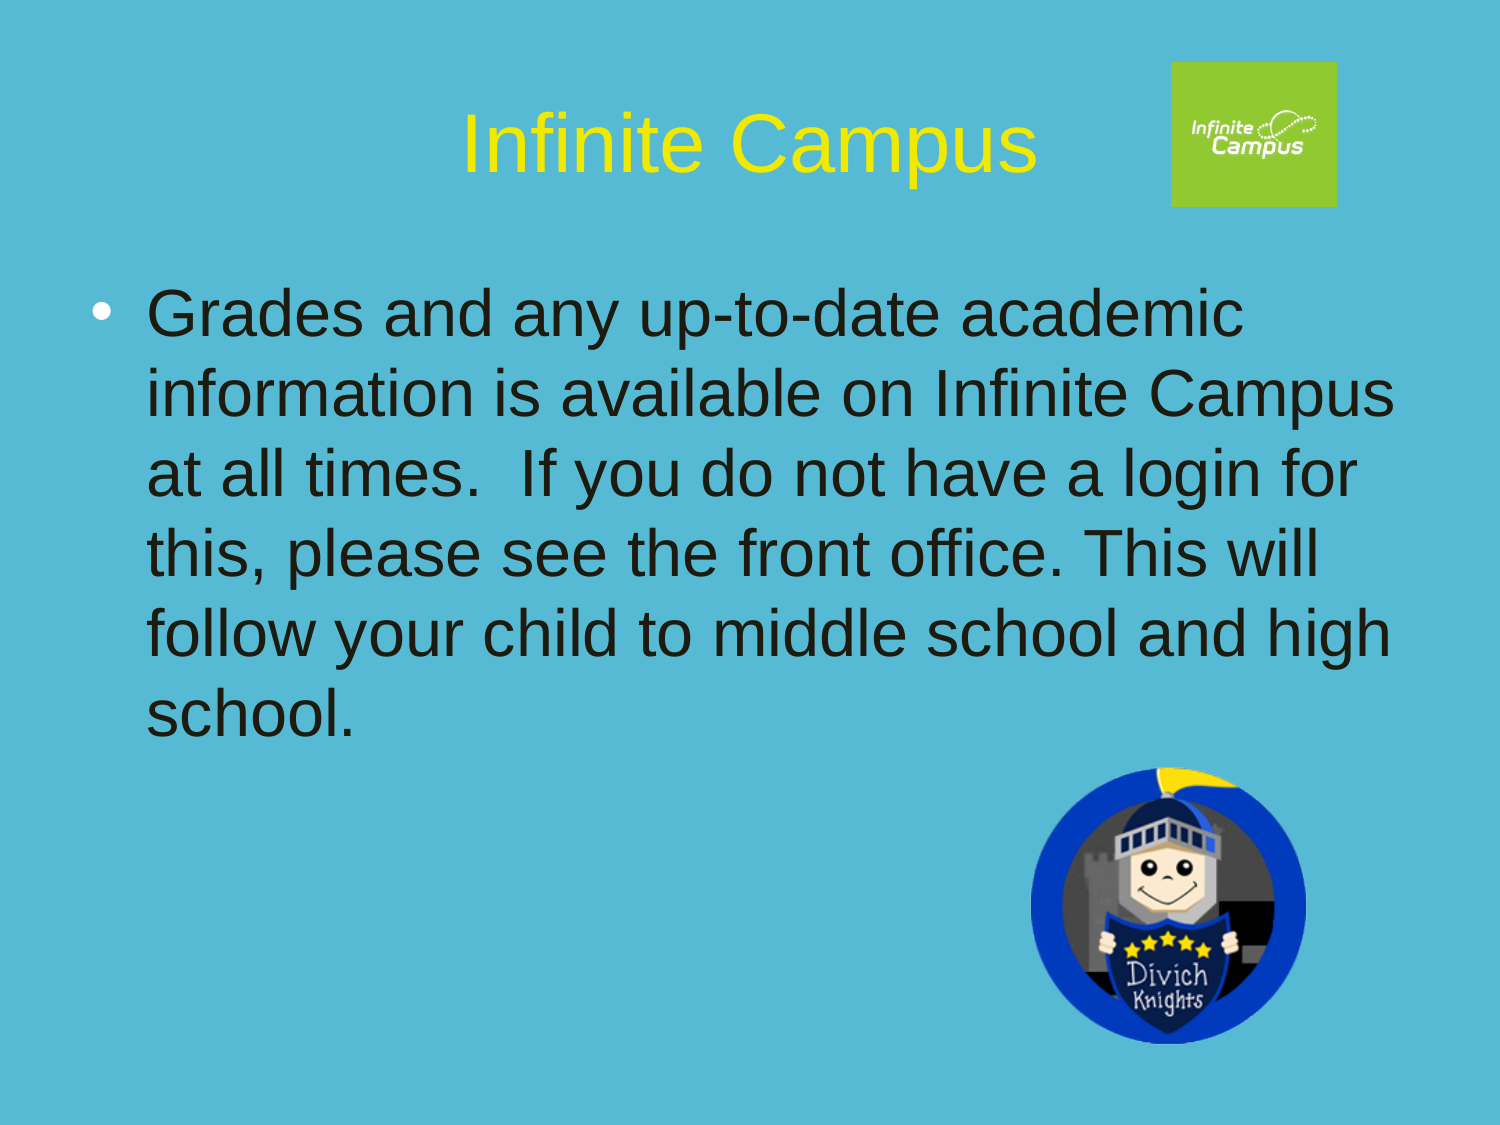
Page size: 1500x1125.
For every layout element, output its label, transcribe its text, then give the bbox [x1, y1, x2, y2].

picture [995, 732, 1342, 1079]
title Infinite Campus [75, 45, 1425, 233]
picture [1171, 61, 1337, 207]
list Grades and any up-to-date academic information is available on Infinite Campus at all times. If you do not have a login for this, please see the front office. This will follow your child to middle school and high school. [75, 262, 1425, 1005]
